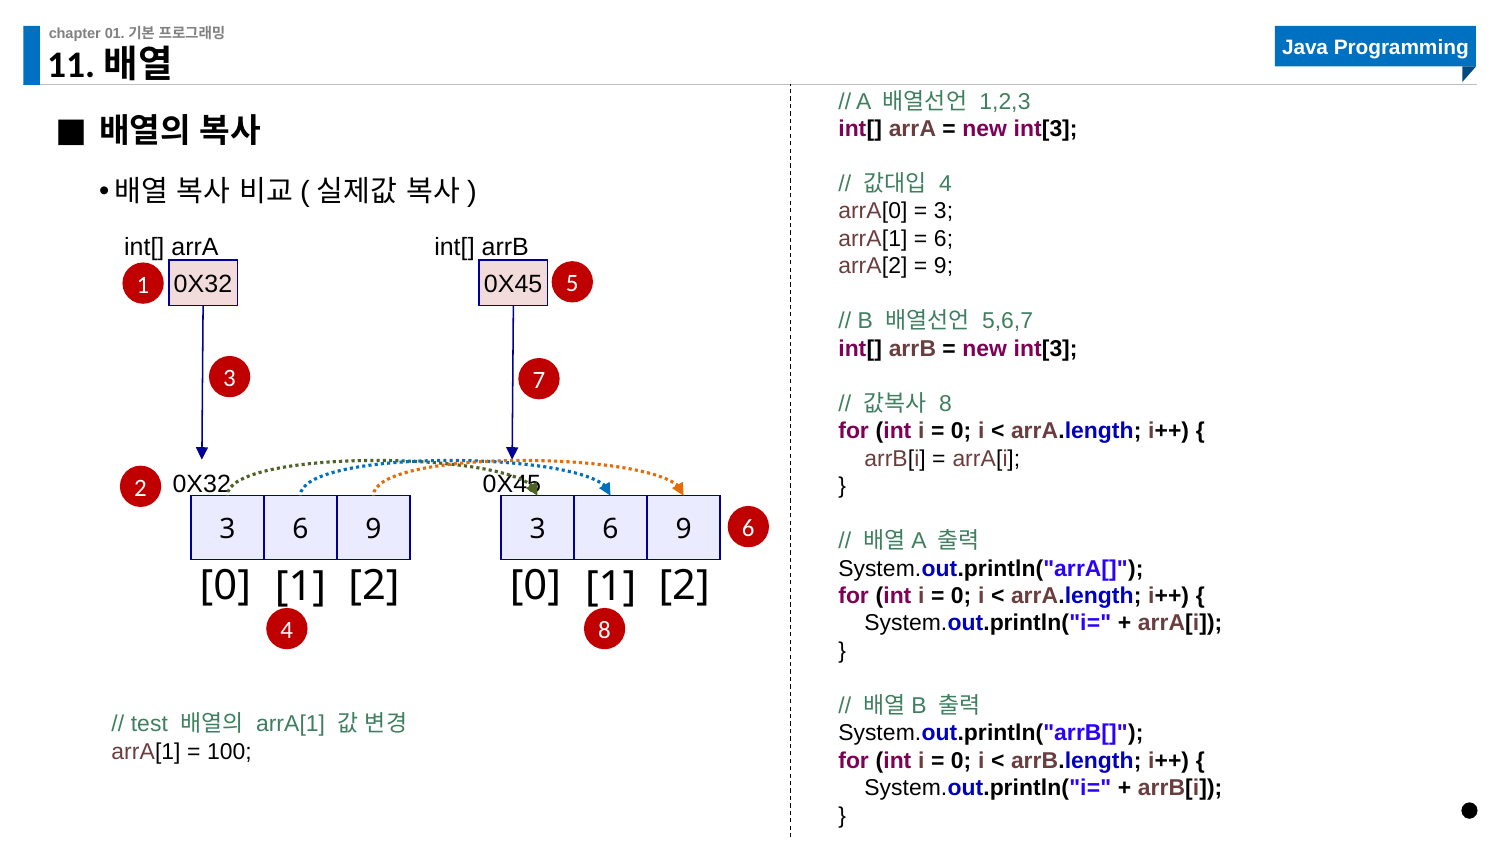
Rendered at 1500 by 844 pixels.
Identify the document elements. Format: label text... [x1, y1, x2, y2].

text_box 2 [118, 464, 163, 509]
text_box int[] arrA [109, 222, 234, 268]
text_box 1 [121, 261, 165, 305]
text_box [0] [508, 560, 528, 608]
text_box 8 [582, 606, 627, 651]
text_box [500, 495, 528, 560]
text_box 배열 복사 비교(실제값 복사) [55, 155, 646, 206]
text_box 7 [529, 356, 561, 401]
text_box 0X45 [529, 459, 557, 495]
text_box int[] arrB [419, 222, 544, 268]
text_box [0] [529, 560, 563, 608]
text_box [1461, 802, 1478, 819]
text_box // test 배열의 arrA[1] 값 변경 arrA[1] = 100; [96, 701, 612, 772]
text_box [0] [198, 560, 253, 608]
text_box 5 [550, 260, 595, 304]
text_box [2] [383, 560, 402, 608]
text_box [2] [656, 560, 712, 608]
list 배열의 복사 [55, 89, 750, 141]
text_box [190, 495, 382, 560]
text_box 3 [207, 354, 252, 399]
text_box 0X45 [468, 462, 528, 505]
text_box // A 배열선언 1,2,3 int[] arrA = new int[3]; // 값대입 4 arrA[0] = 3; arrA[1] = 6; arrA[2] = 9; // B 배열선언 5,6,7 int[] arrB = new int[3]; // 값복사 8 for (int i = 0; i < arrA.length; i++) { arrB[i] = arrA[i]; } // 배열A 출력 System.out.println("arrA[]"); for (int i = 0; i < arrA.length; i++) { System.out.println("i=" + arrA[i]); } // 배열B 출력 System.out.println("arrB[]"); for (int i = 0; i < arrB.length; i++) { System.out.println("i=" + arrB[i]); } [823, 78, 1293, 835]
text_box 4 [265, 606, 309, 651]
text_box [529, 495, 721, 560]
text_box 0X32 [168, 259, 238, 306]
text_box [2] [346, 560, 382, 608]
text_box 6 [726, 504, 771, 549]
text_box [383, 495, 410, 560]
title 11.배열 [47, 51, 542, 86]
text_box 0X45 [479, 259, 548, 306]
text_box 0X32 [157, 459, 246, 505]
text_box [1] [273, 560, 328, 609]
text_box 7 [517, 359, 528, 398]
text_box [1] [583, 560, 639, 609]
